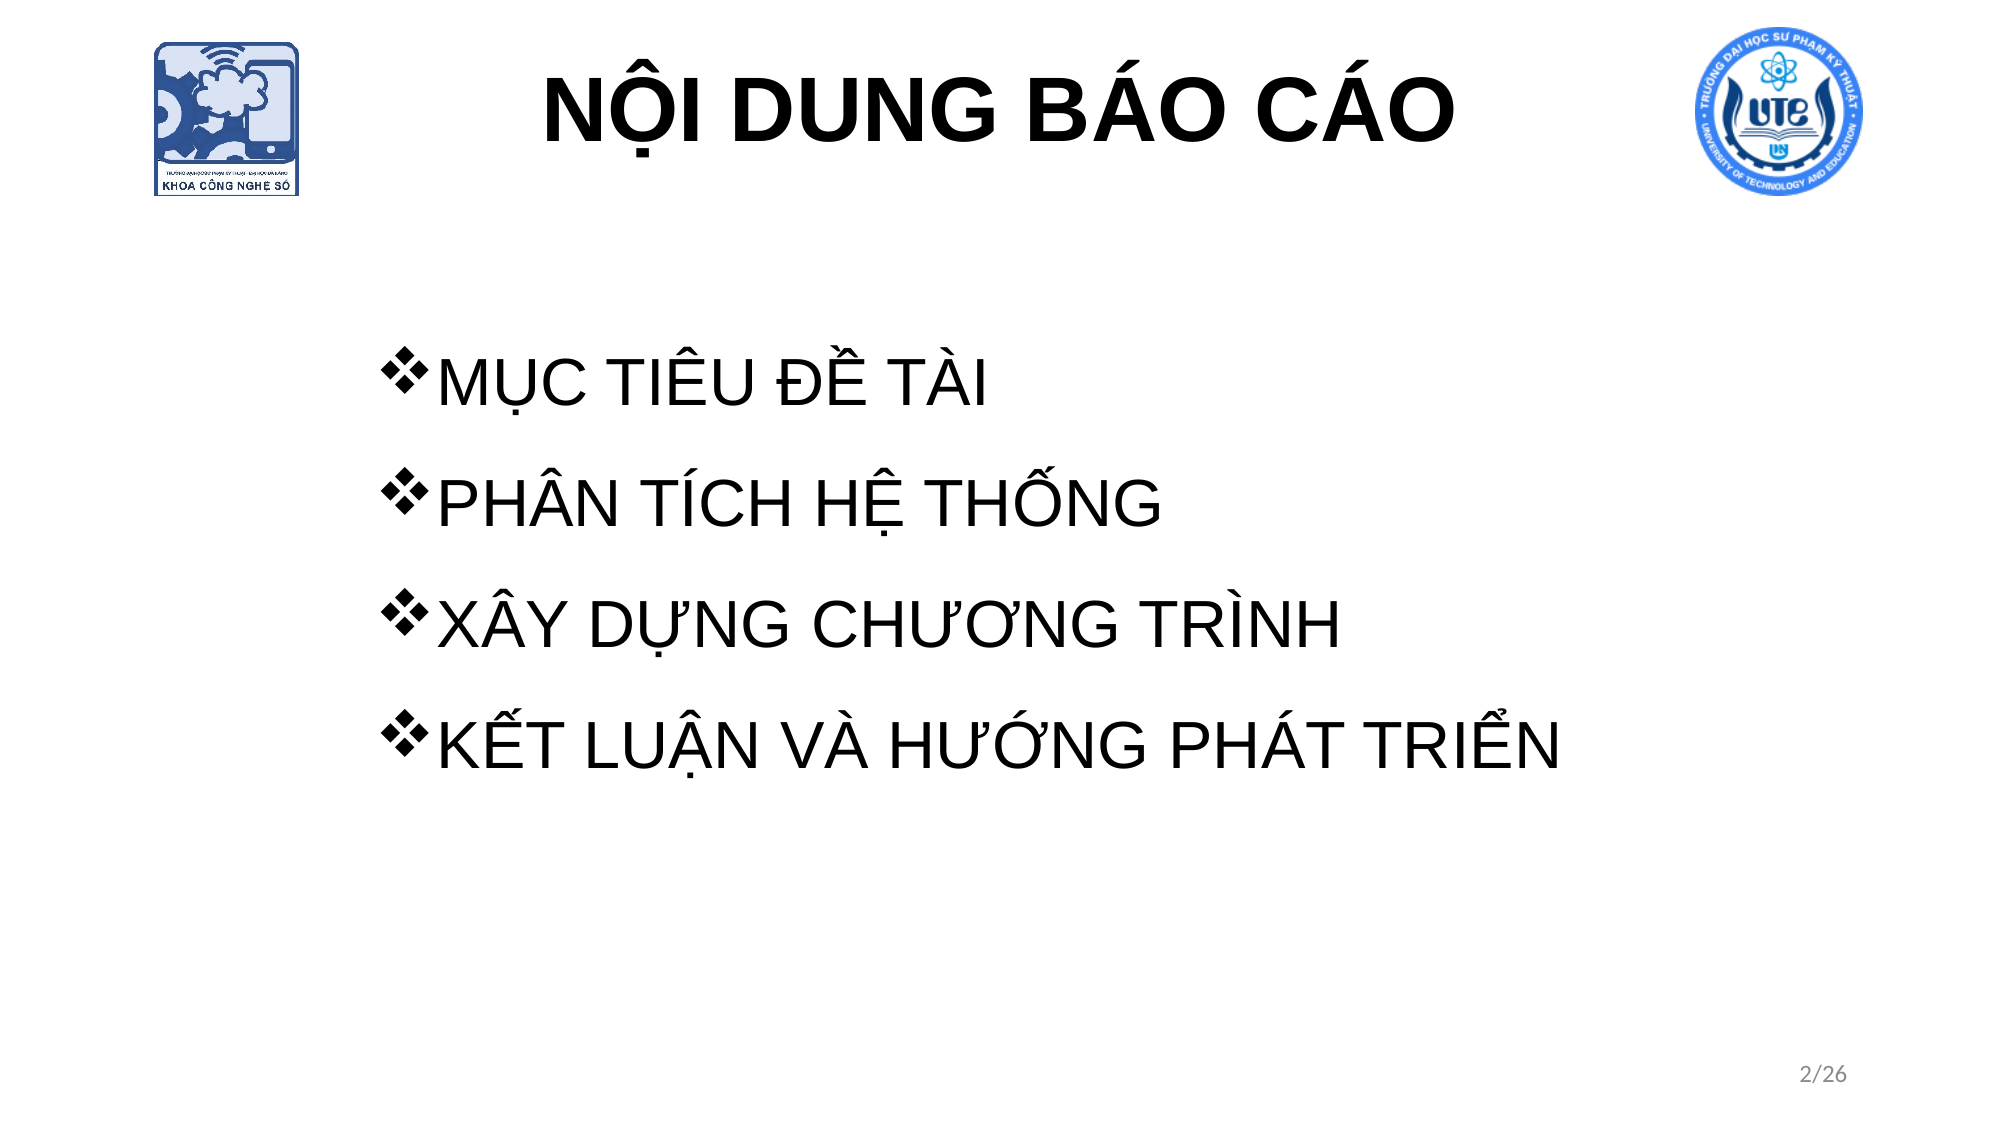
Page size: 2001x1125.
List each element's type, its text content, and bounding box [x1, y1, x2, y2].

list MỤC TIÊU ĐỀ TÀI PHÂN TÍCH HỆ THỐNG XÂY DỰNG CHƯƠNG TRÌNH KẾT LUẬN VÀ HƯỚNG PHÁT TRIỂN [360, 315, 1673, 810]
title NỘI DUNG BÁO CÁO [137, 2, 1863, 221]
slide_number 2/26 [1412, 1042, 1863, 1103]
